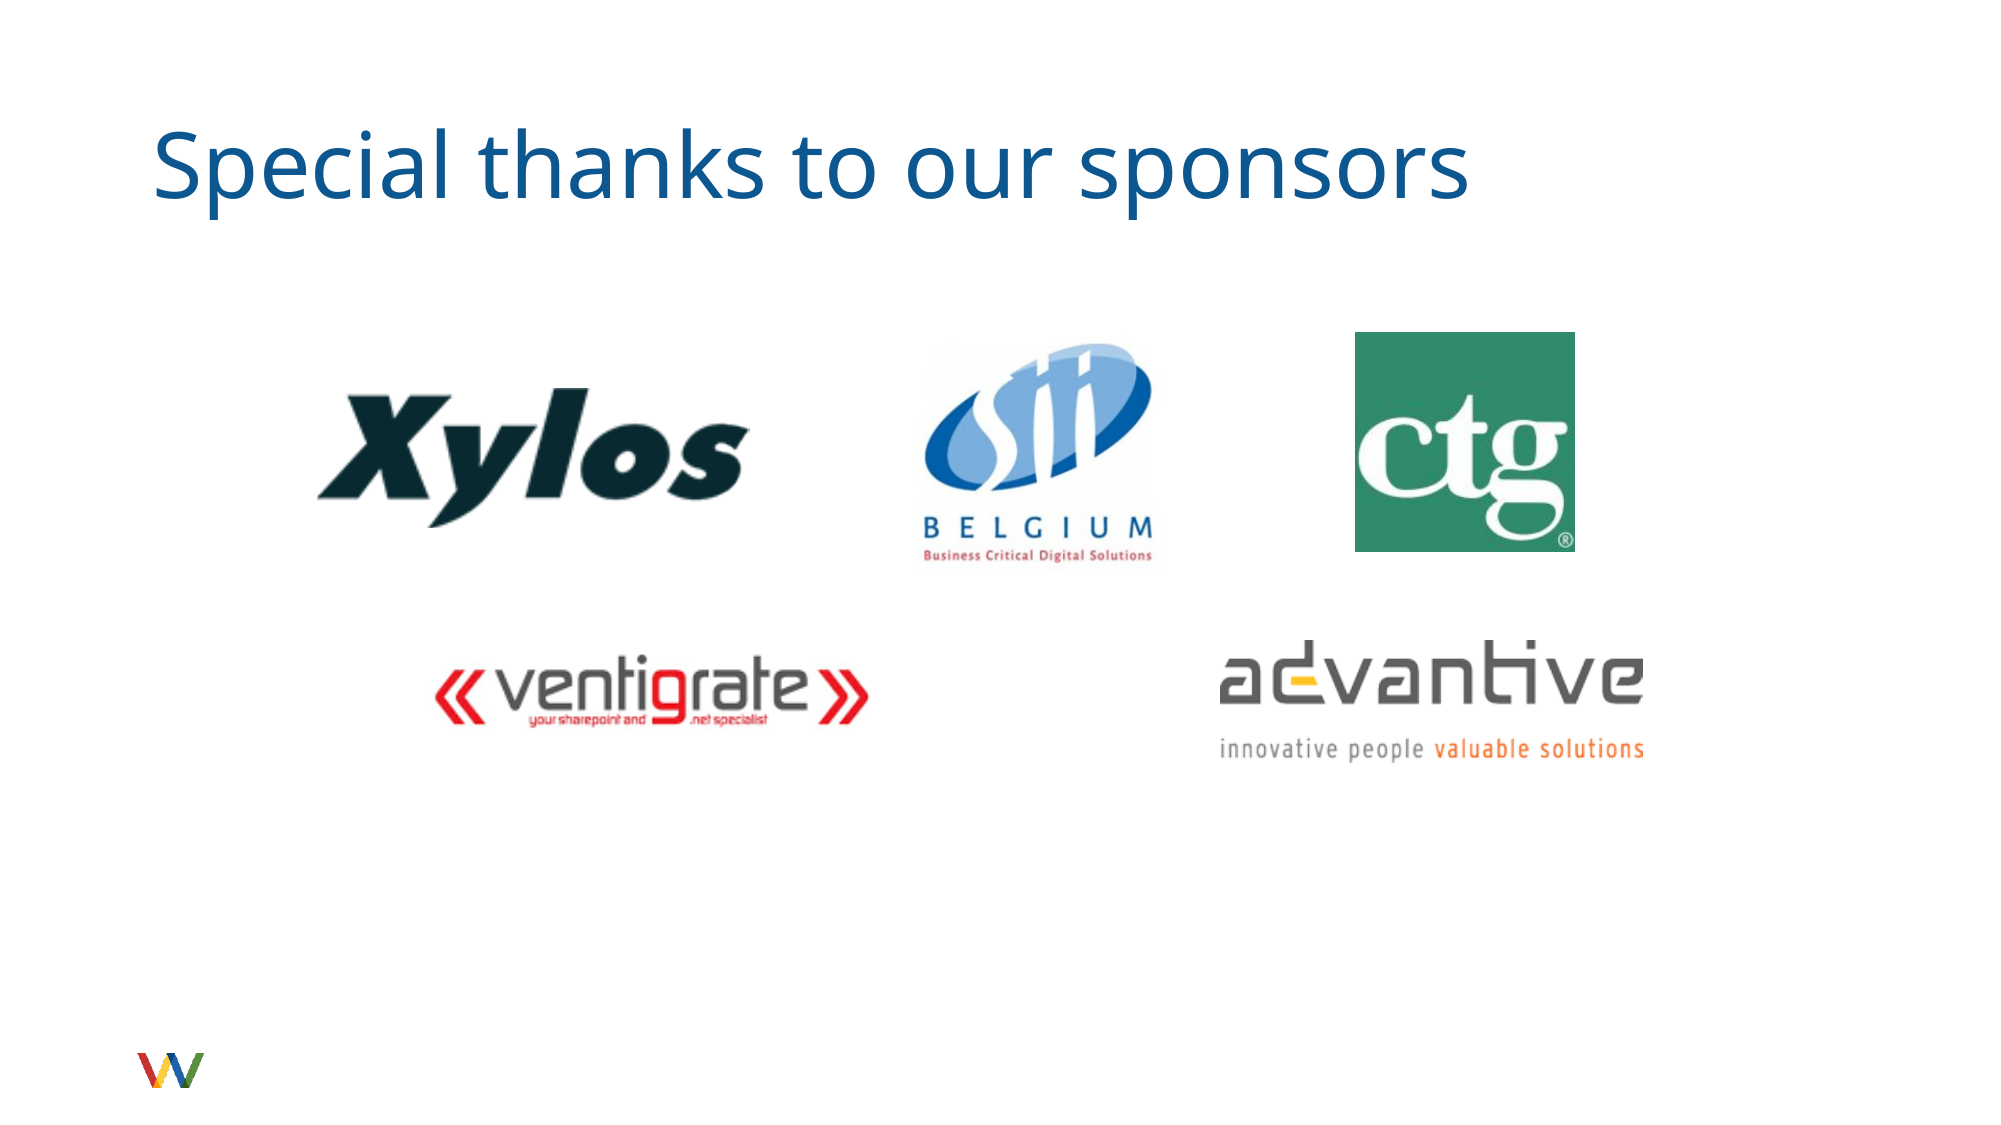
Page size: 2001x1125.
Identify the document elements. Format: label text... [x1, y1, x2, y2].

picture [137, 1053, 204, 1088]
picture [317, 303, 1575, 874]
picture [1220, 640, 1643, 763]
title Special thanks to our sponsors [137, 59, 1863, 278]
